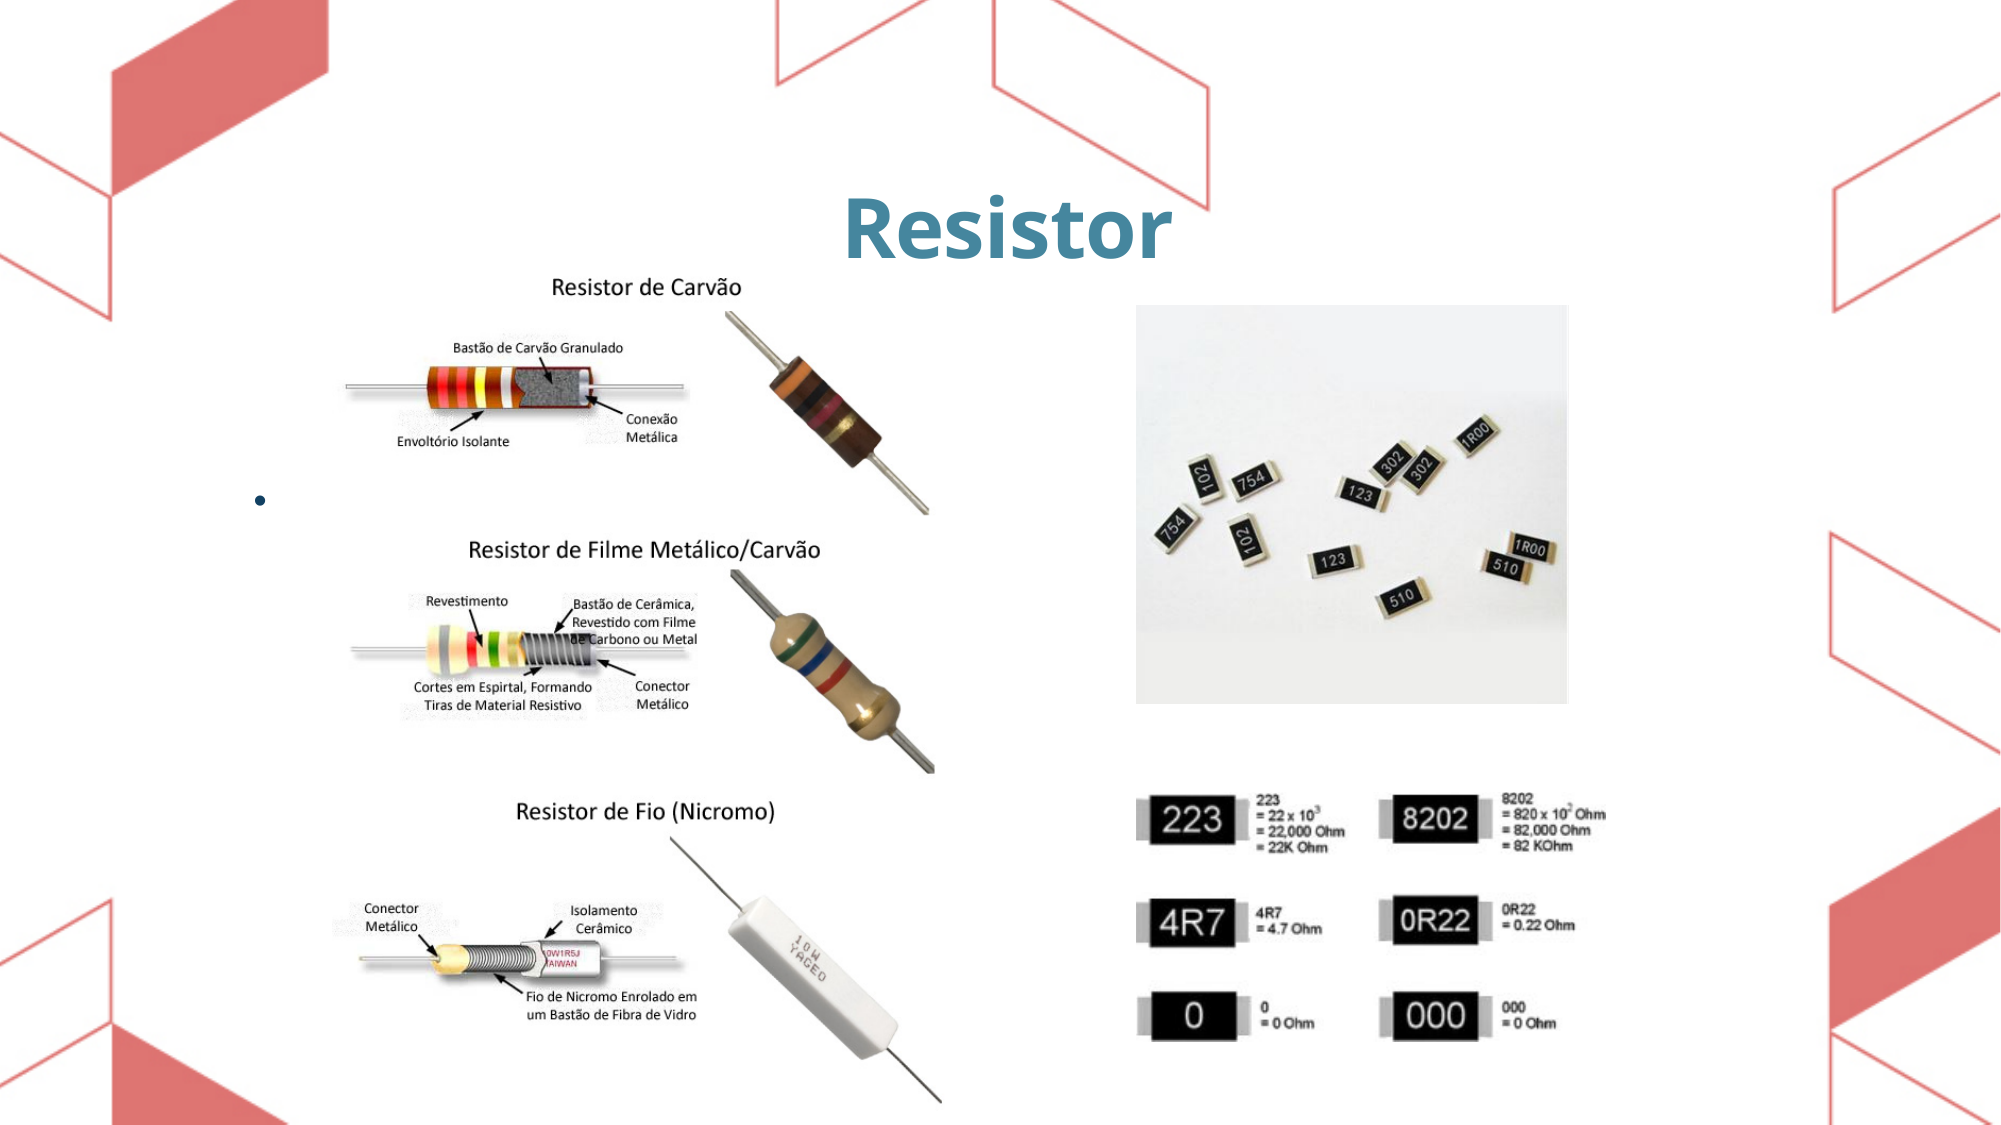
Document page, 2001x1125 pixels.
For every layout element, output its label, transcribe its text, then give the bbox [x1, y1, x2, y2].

text_box [253, 322, 326, 1086]
picture [0, 0, 2001, 1125]
text_box [965, 322, 1783, 1086]
text_box Resistor [145, 144, 1871, 284]
